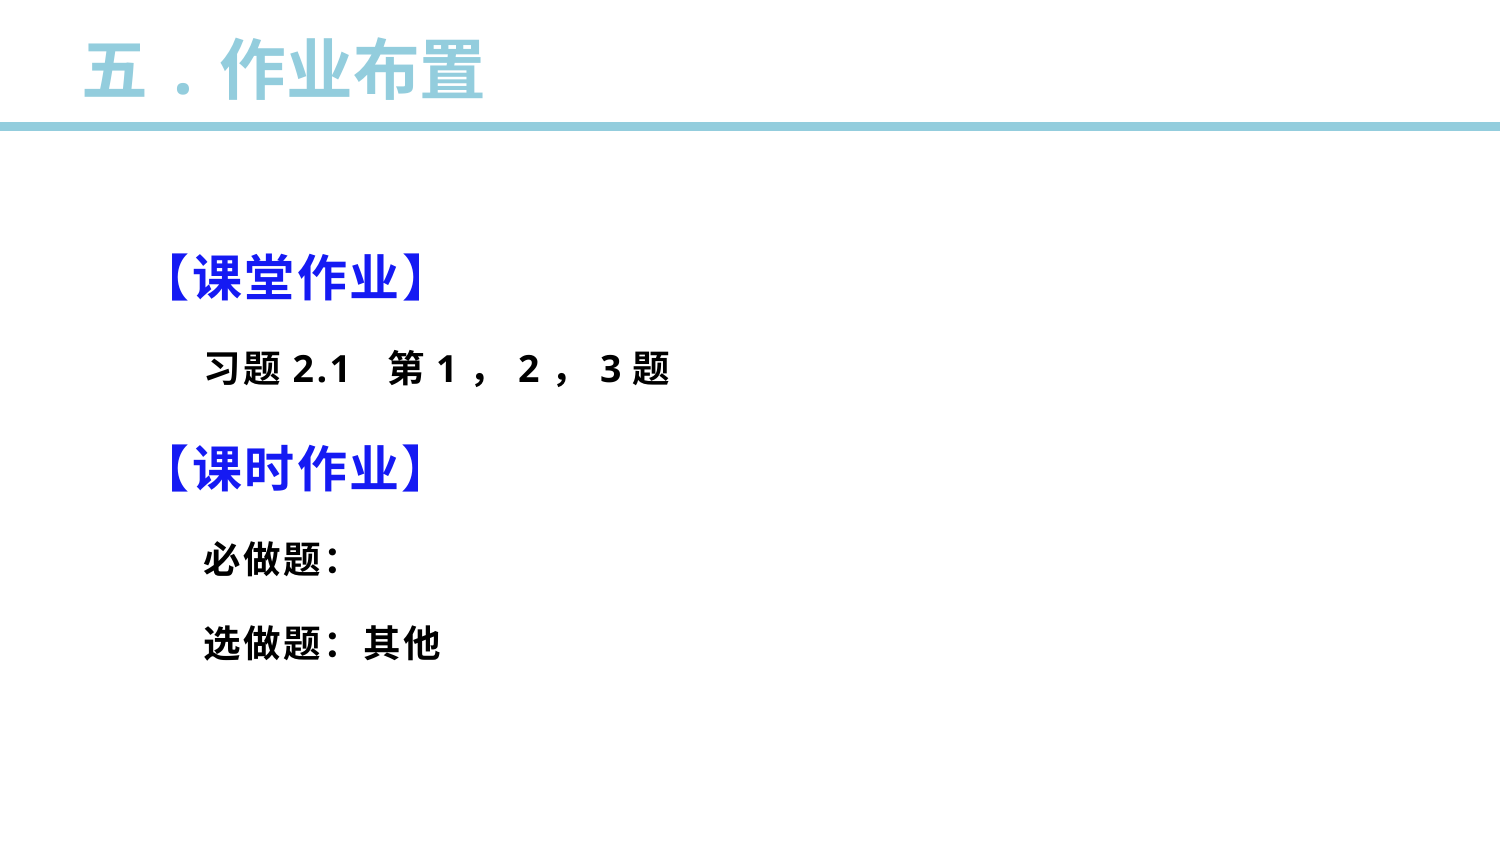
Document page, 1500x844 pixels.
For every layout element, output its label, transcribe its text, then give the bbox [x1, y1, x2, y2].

text_box 五.作业布置 [66, 20, 502, 115]
text_box 【课堂作业】 习题2.1 第1，2，3题 【课时作业】 必做题： 选做题：其他 [128, 160, 1288, 721]
